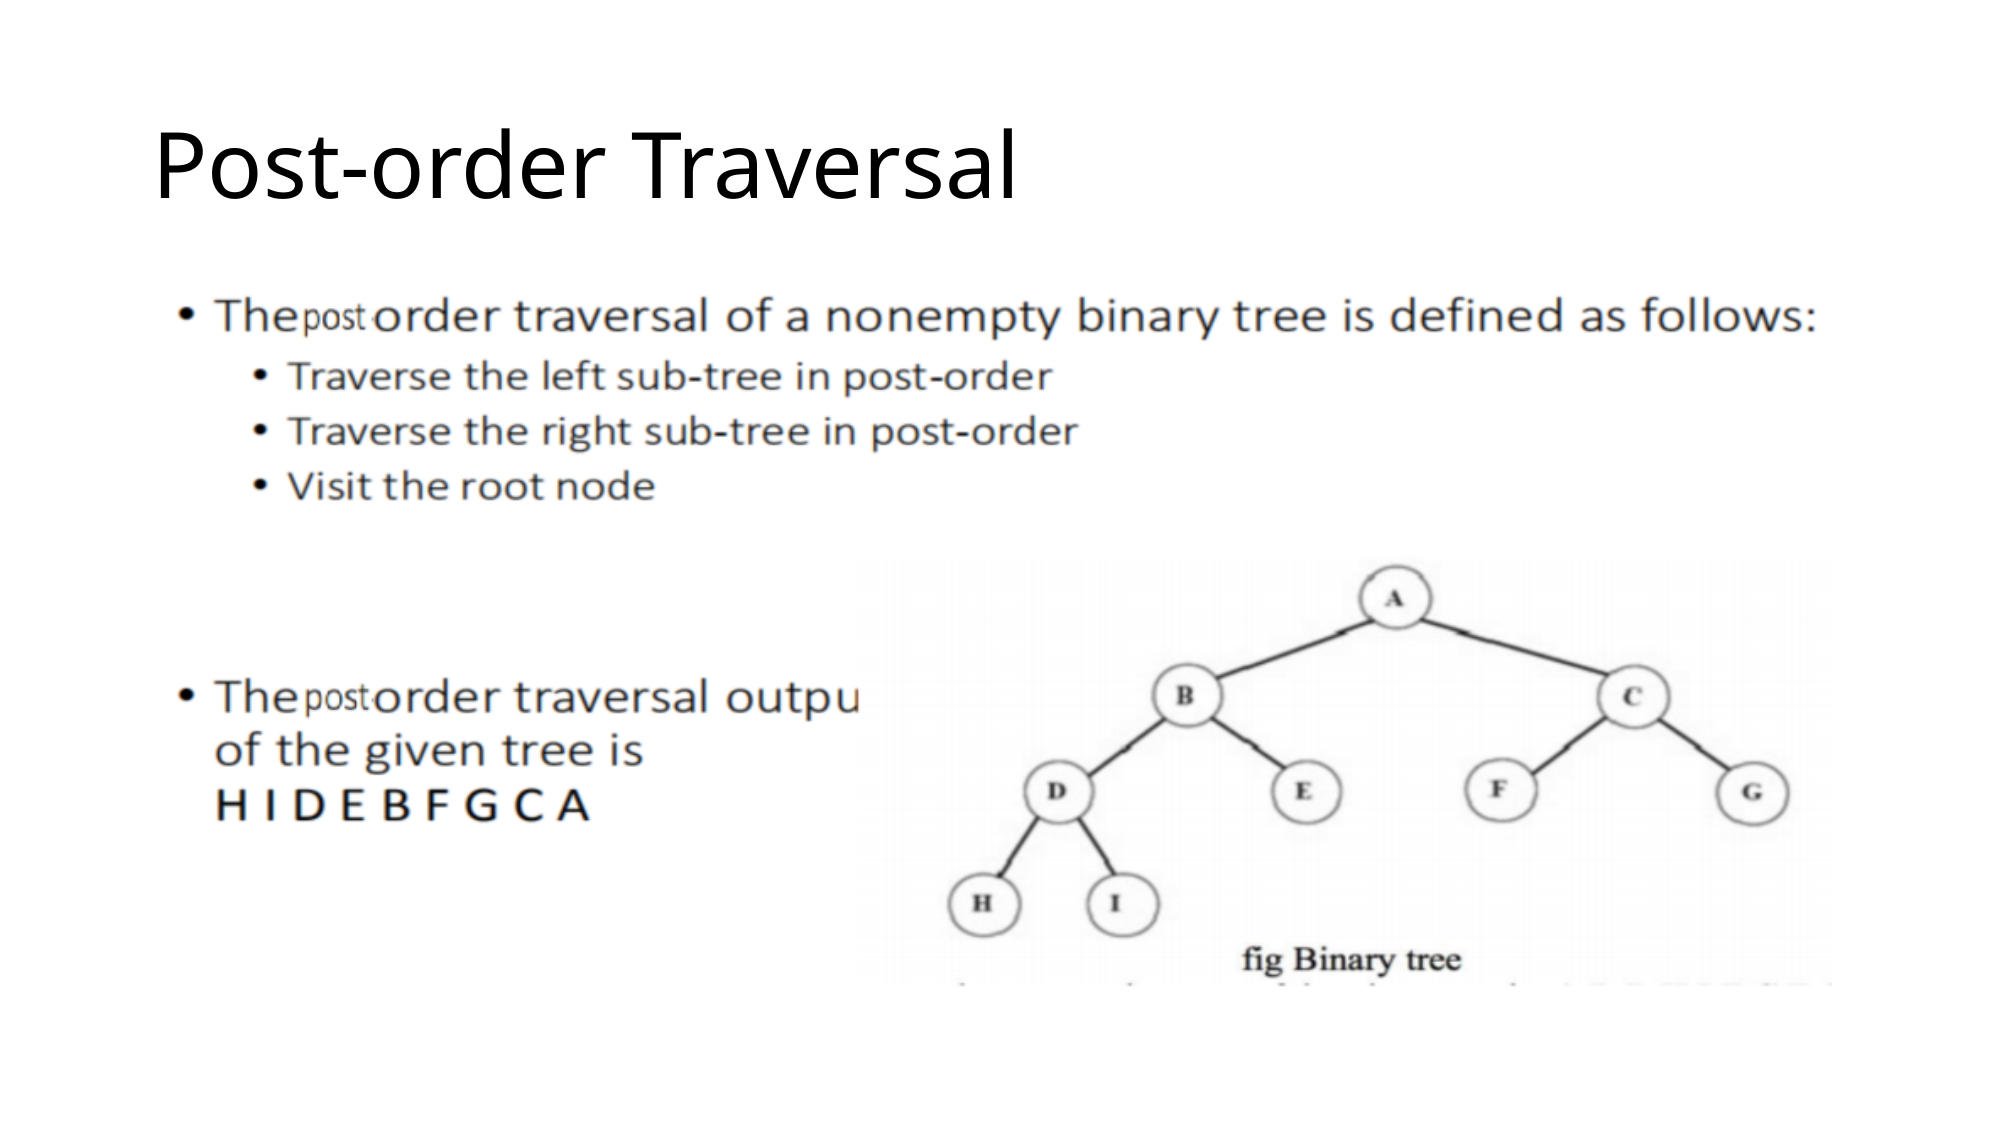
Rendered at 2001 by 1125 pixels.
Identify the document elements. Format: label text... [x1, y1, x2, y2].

title Post-order Traversal [137, 59, 1863, 278]
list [137, 286, 1863, 987]
